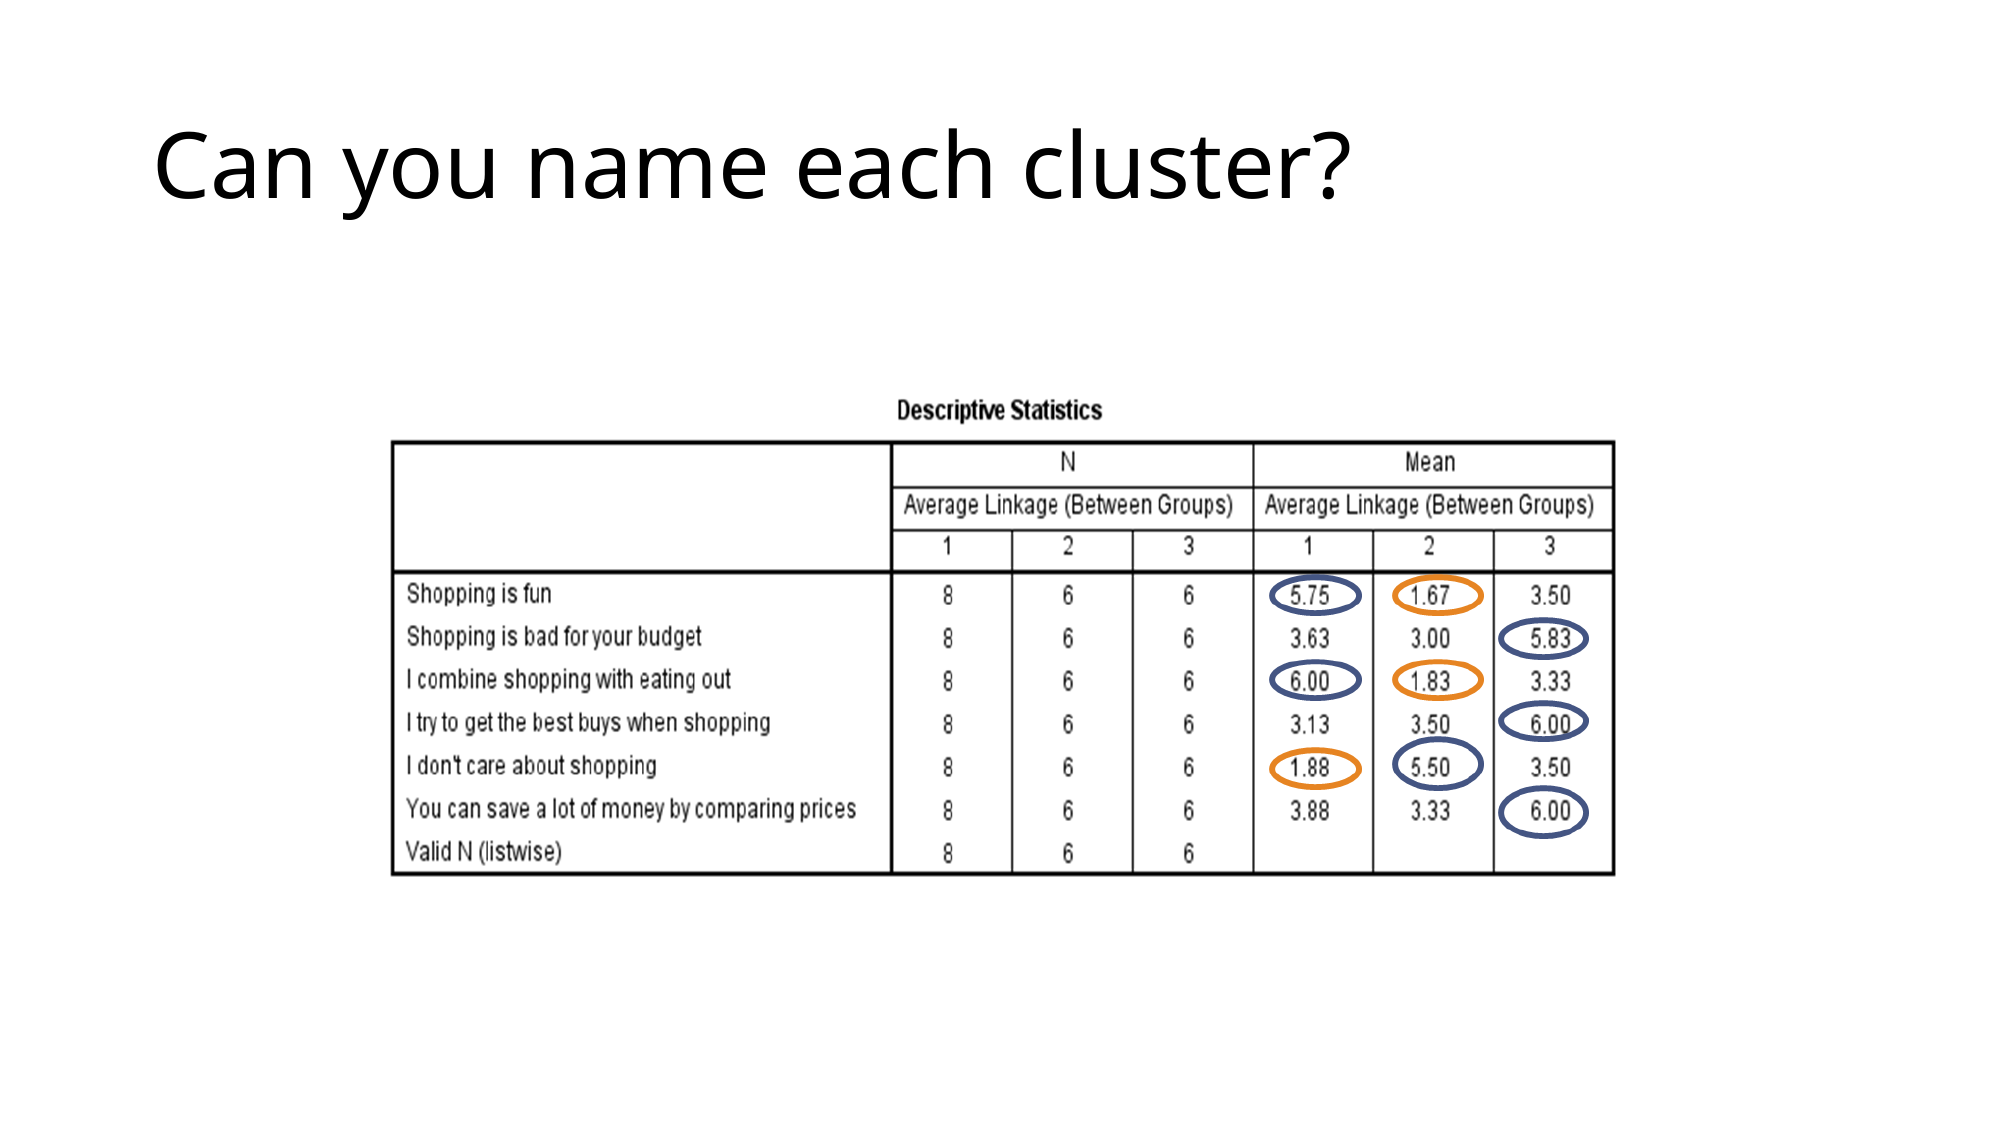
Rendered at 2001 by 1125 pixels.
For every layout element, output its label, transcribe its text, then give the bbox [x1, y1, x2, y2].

title Can you name each cluster? [137, 59, 1863, 278]
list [384, 380, 1623, 886]
